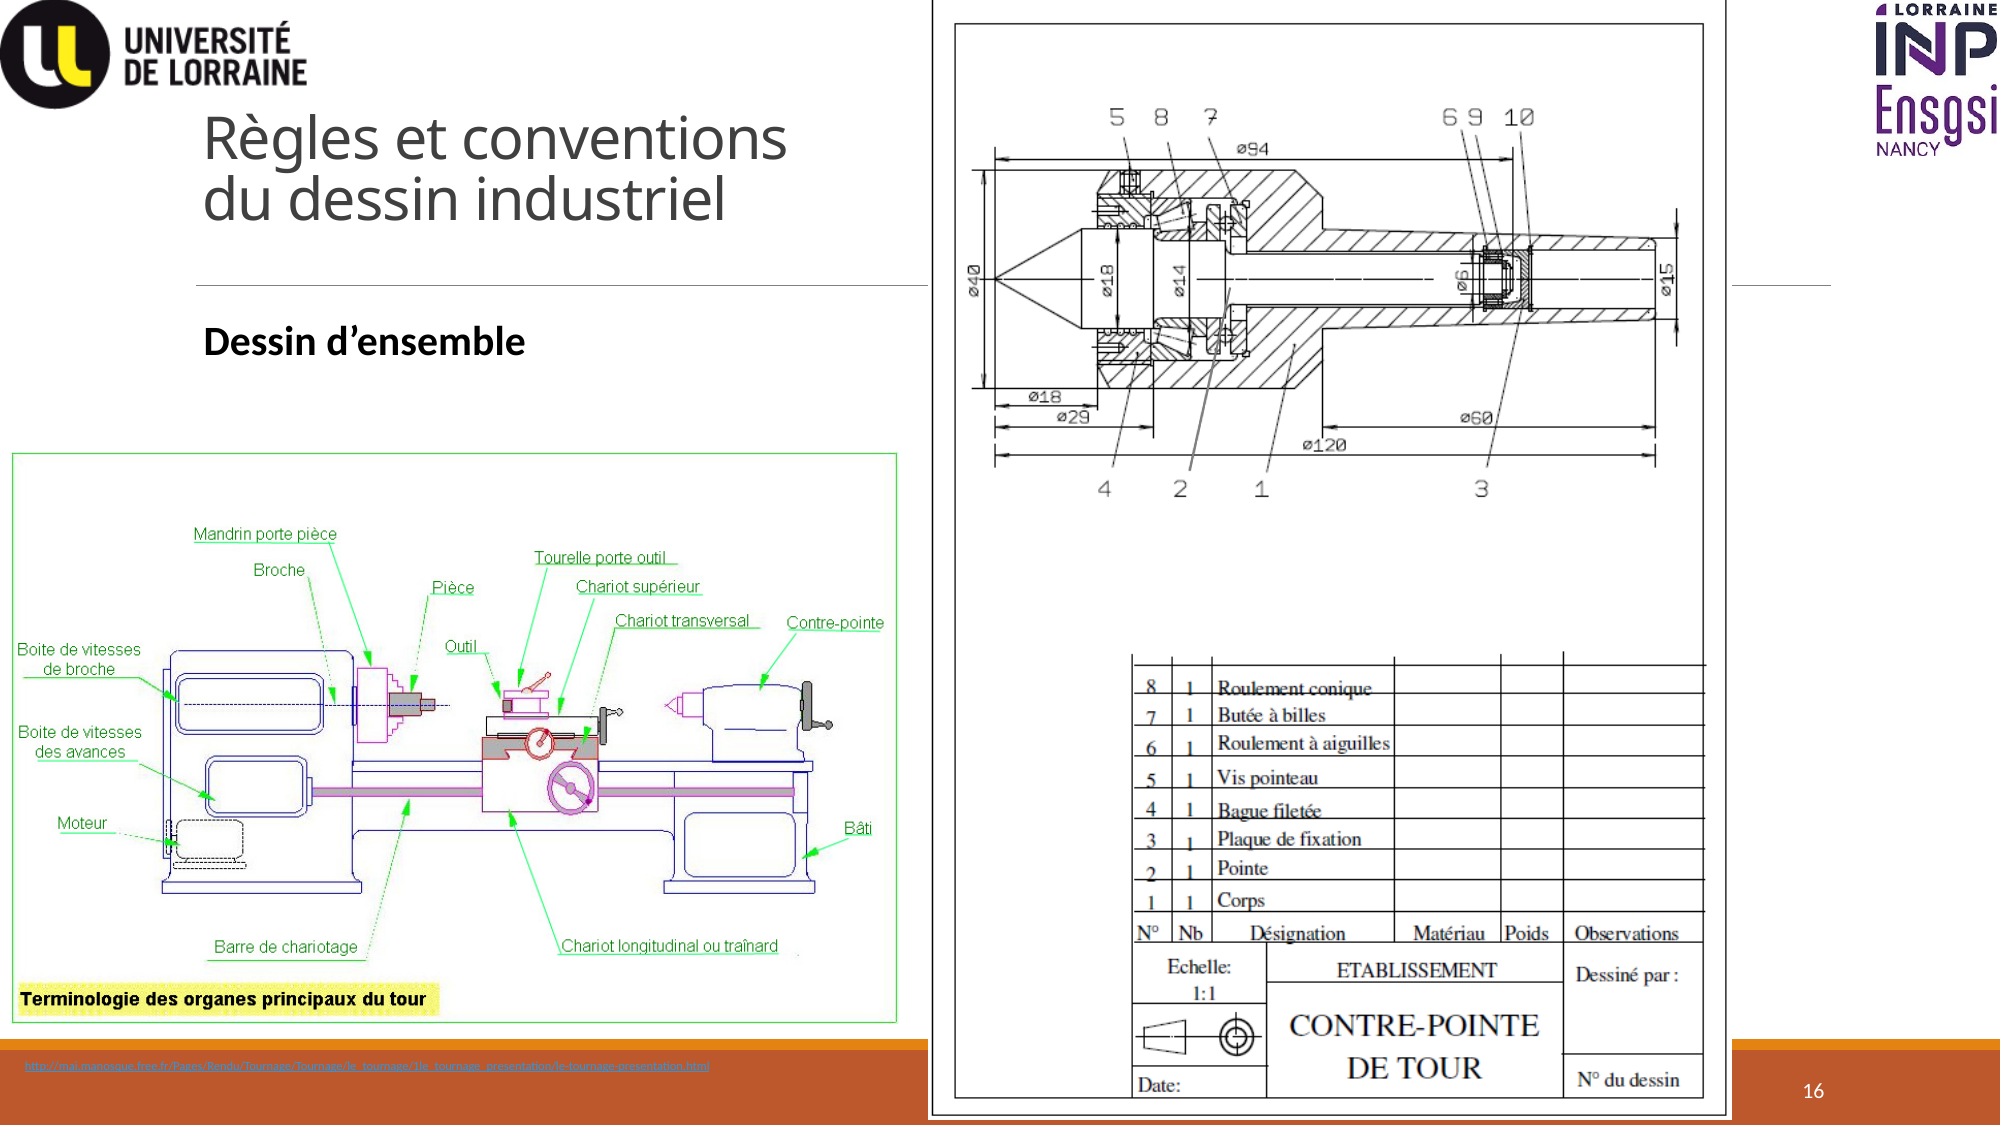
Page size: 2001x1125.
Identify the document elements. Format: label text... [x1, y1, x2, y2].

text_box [927, 0, 1733, 1120]
picture [1876, 3, 1997, 156]
picture [9, 451, 899, 1025]
text_box http://mai.manosque.free.fr/Pages/Rendu/Tournage/Tournage/le_tournage/1le_tournage_presentation/le-tournage-presentation.html [10, 1050, 762, 1096]
slide_number 16 [1740, 1059, 1840, 1120]
title Règles et conventions du dessin industriel [187, 101, 814, 240]
text_box Dessin d’ensemble [188, 306, 541, 372]
picture [0, 0, 314, 110]
